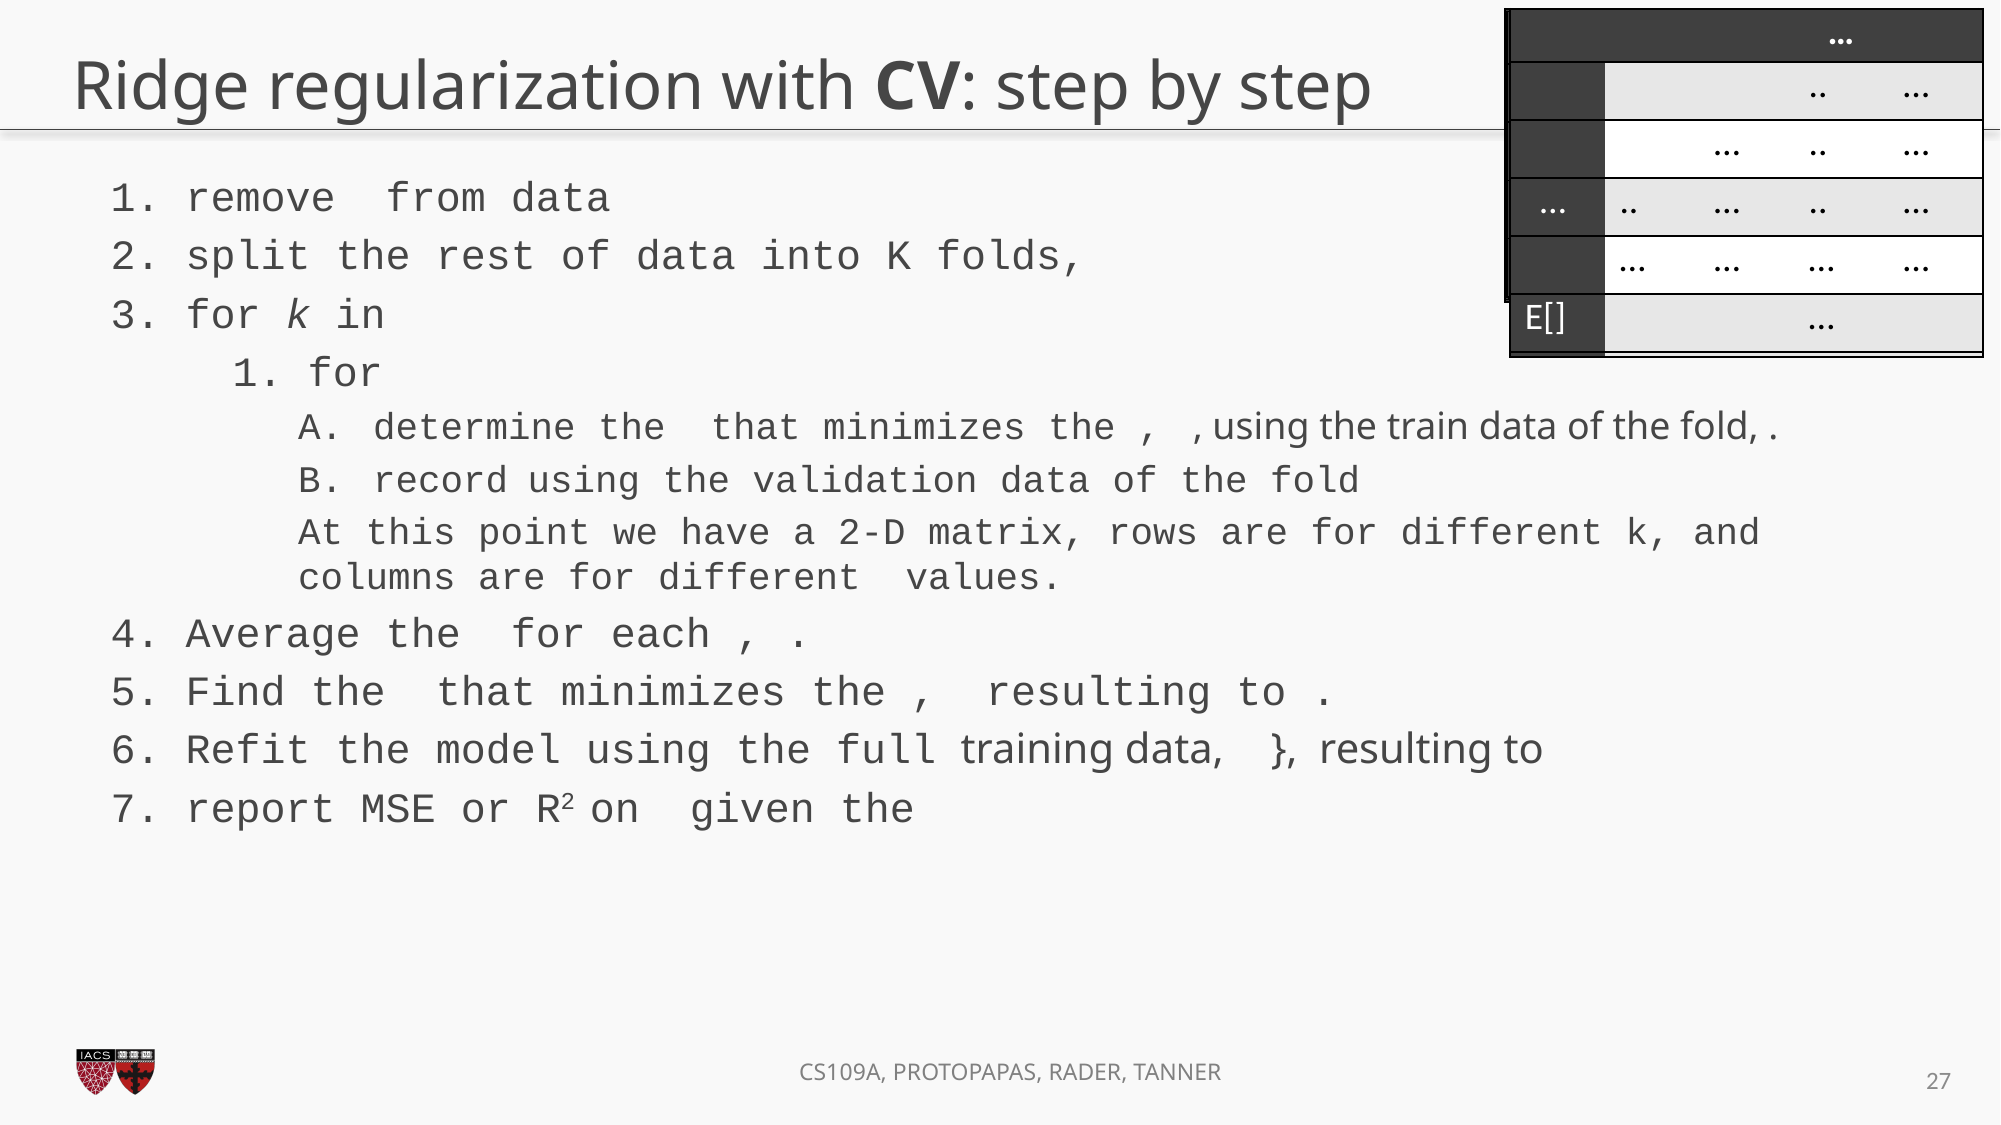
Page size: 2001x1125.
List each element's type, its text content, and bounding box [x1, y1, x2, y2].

picture [75, 1049, 155, 1095]
title Ridge regularization with CV: step by step [57, 35, 1504, 162]
slide_number 27 [1500, 1050, 1967, 1110]
